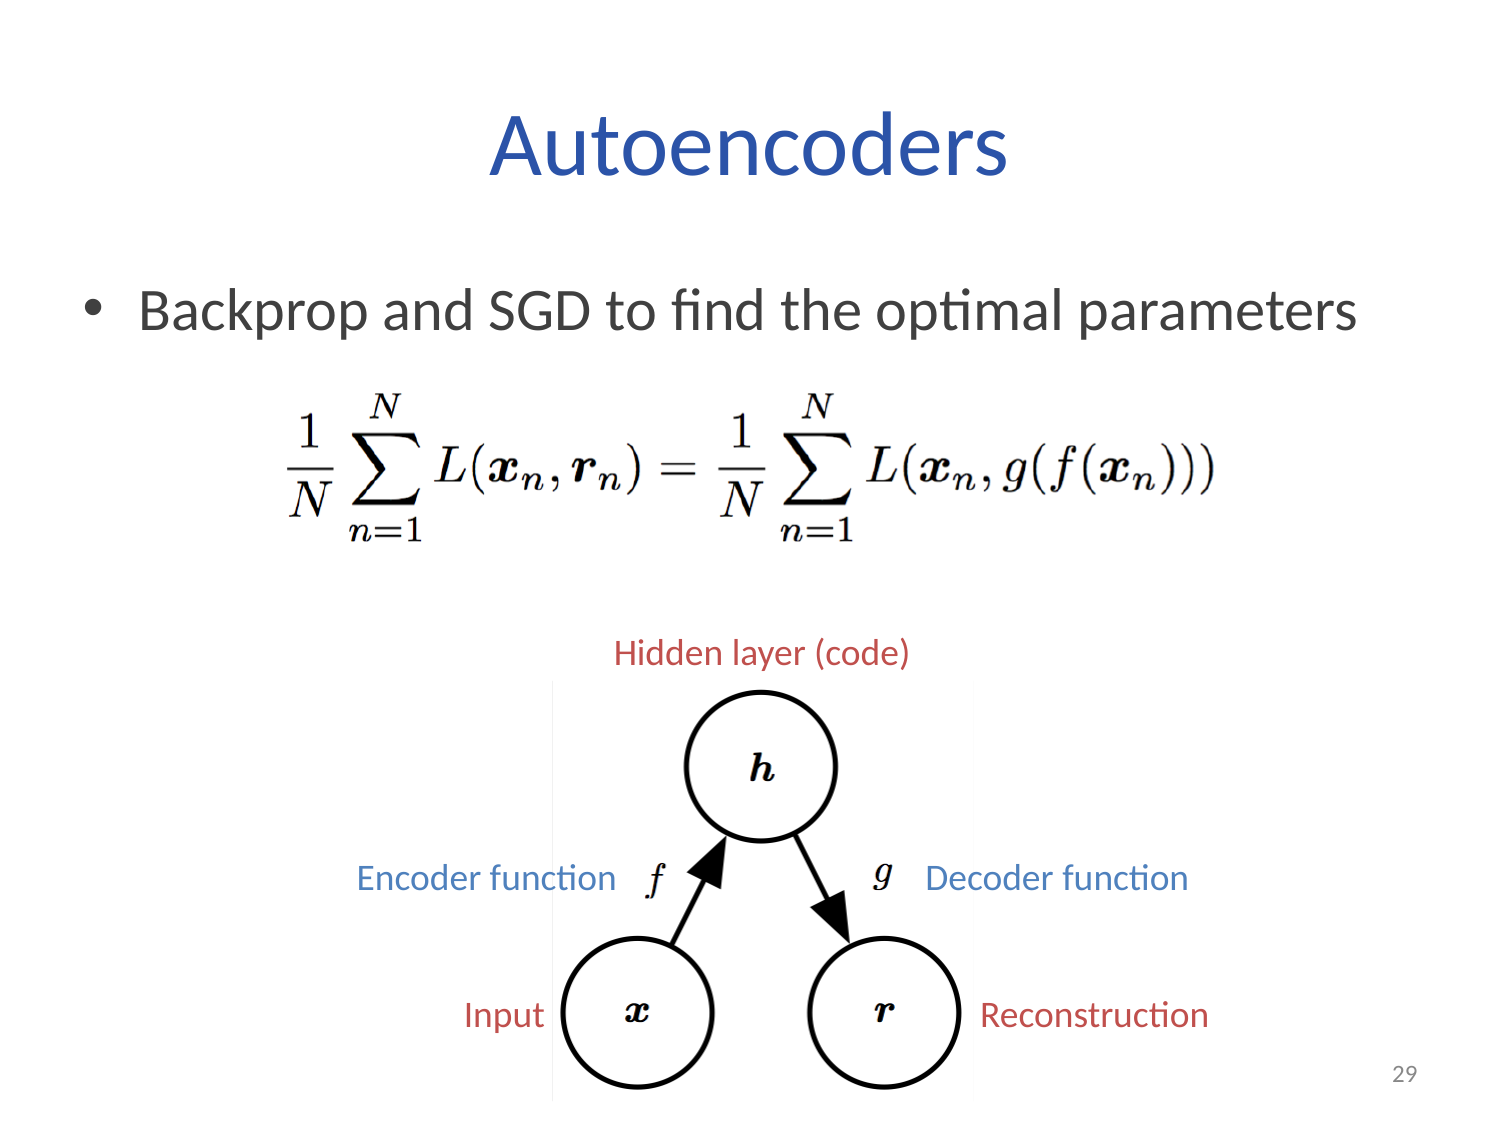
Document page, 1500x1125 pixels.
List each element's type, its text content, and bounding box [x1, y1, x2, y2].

slide_number 29 [1074, 1051, 1426, 1094]
text_box Backprop and SGD to find the optimal parameters [74, 263, 1425, 1125]
text_box Hidden layer (code) [606, 620, 919, 670]
text_box Reconstruction [982, 982, 1218, 1043]
text_box Decoder function [982, 845, 1198, 906]
picture [258, 368, 1242, 568]
picture [521, 672, 979, 1125]
title Autoencoders [74, 14, 1426, 263]
text_box Input [456, 982, 515, 1043]
text_box Encoder function [349, 845, 515, 906]
